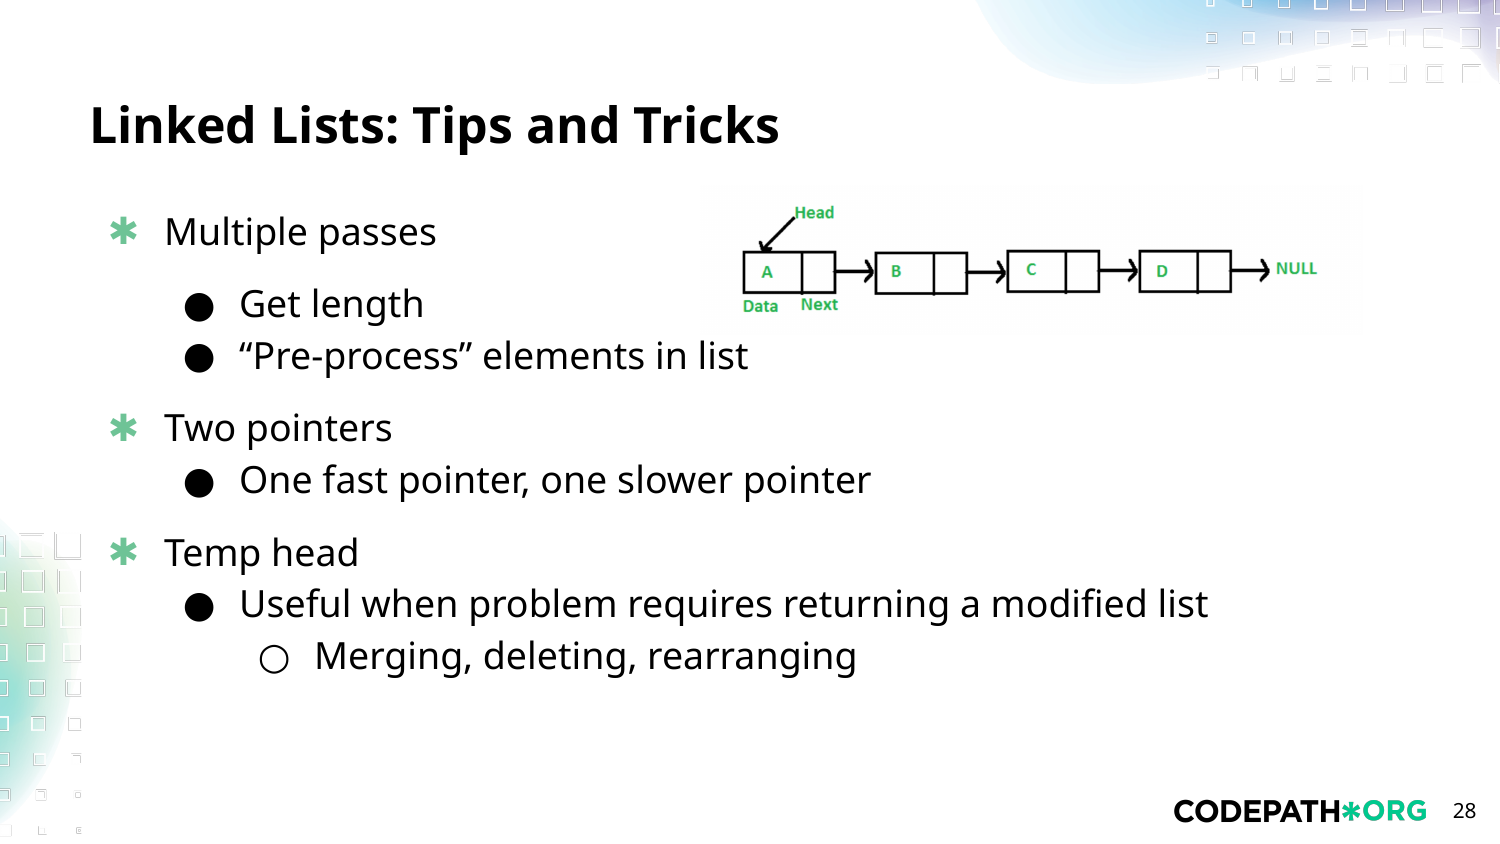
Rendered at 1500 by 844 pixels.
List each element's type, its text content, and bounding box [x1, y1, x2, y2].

picture [1173, 799, 1401, 823]
picture [950, 0, 1500, 96]
list Multiple passes Get length “Pre-process” elements in list Two pointers One fast pointer, one slower pointer Temp head Useful when problem requires returning a modified list Merging, deleting, rearranging [74, 185, 1426, 758]
picture [0, 451, 166, 844]
slide_number ‹#› [1401, 786, 1492, 837]
picture [700, 185, 1364, 335]
title Linked Lists: Tips and Tricks [74, 78, 1426, 173]
